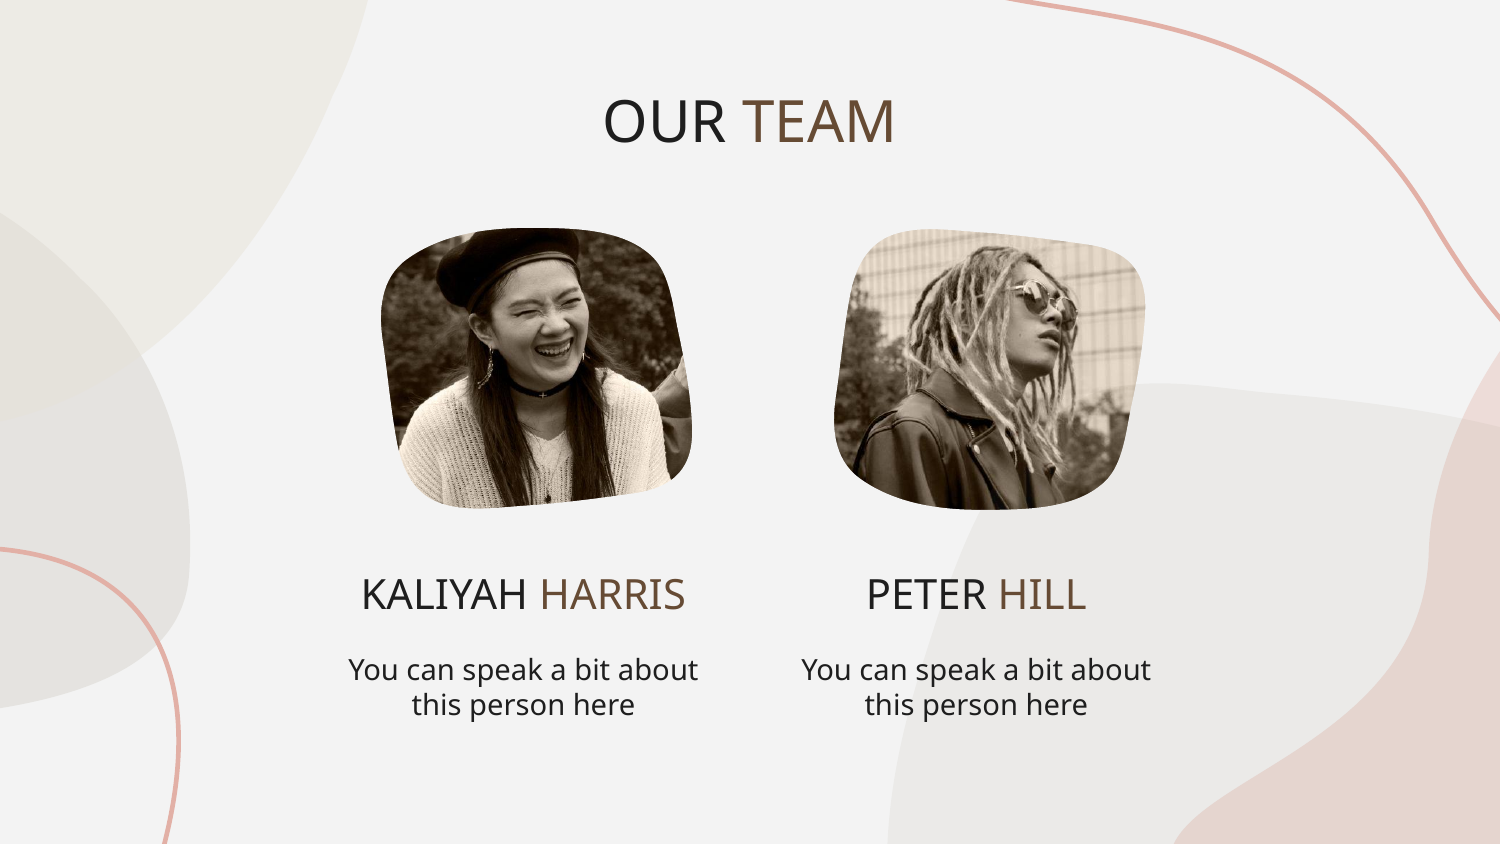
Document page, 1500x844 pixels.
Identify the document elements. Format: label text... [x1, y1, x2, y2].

title KALIYAH HARRIS [332, 553, 715, 633]
text_box [887, 383, 1500, 844]
text_box [780, 166, 1183, 562]
subtitle You can speak a bit about this person here [785, 636, 1168, 739]
title PETER HILL [785, 553, 1168, 633]
picture [357, 220, 699, 533]
subtitle You can speak a bit about this person here [332, 636, 715, 739]
title OUR TEAM [118, 71, 1382, 166]
picture [810, 204, 1152, 518]
text_box [327, 175, 729, 578]
